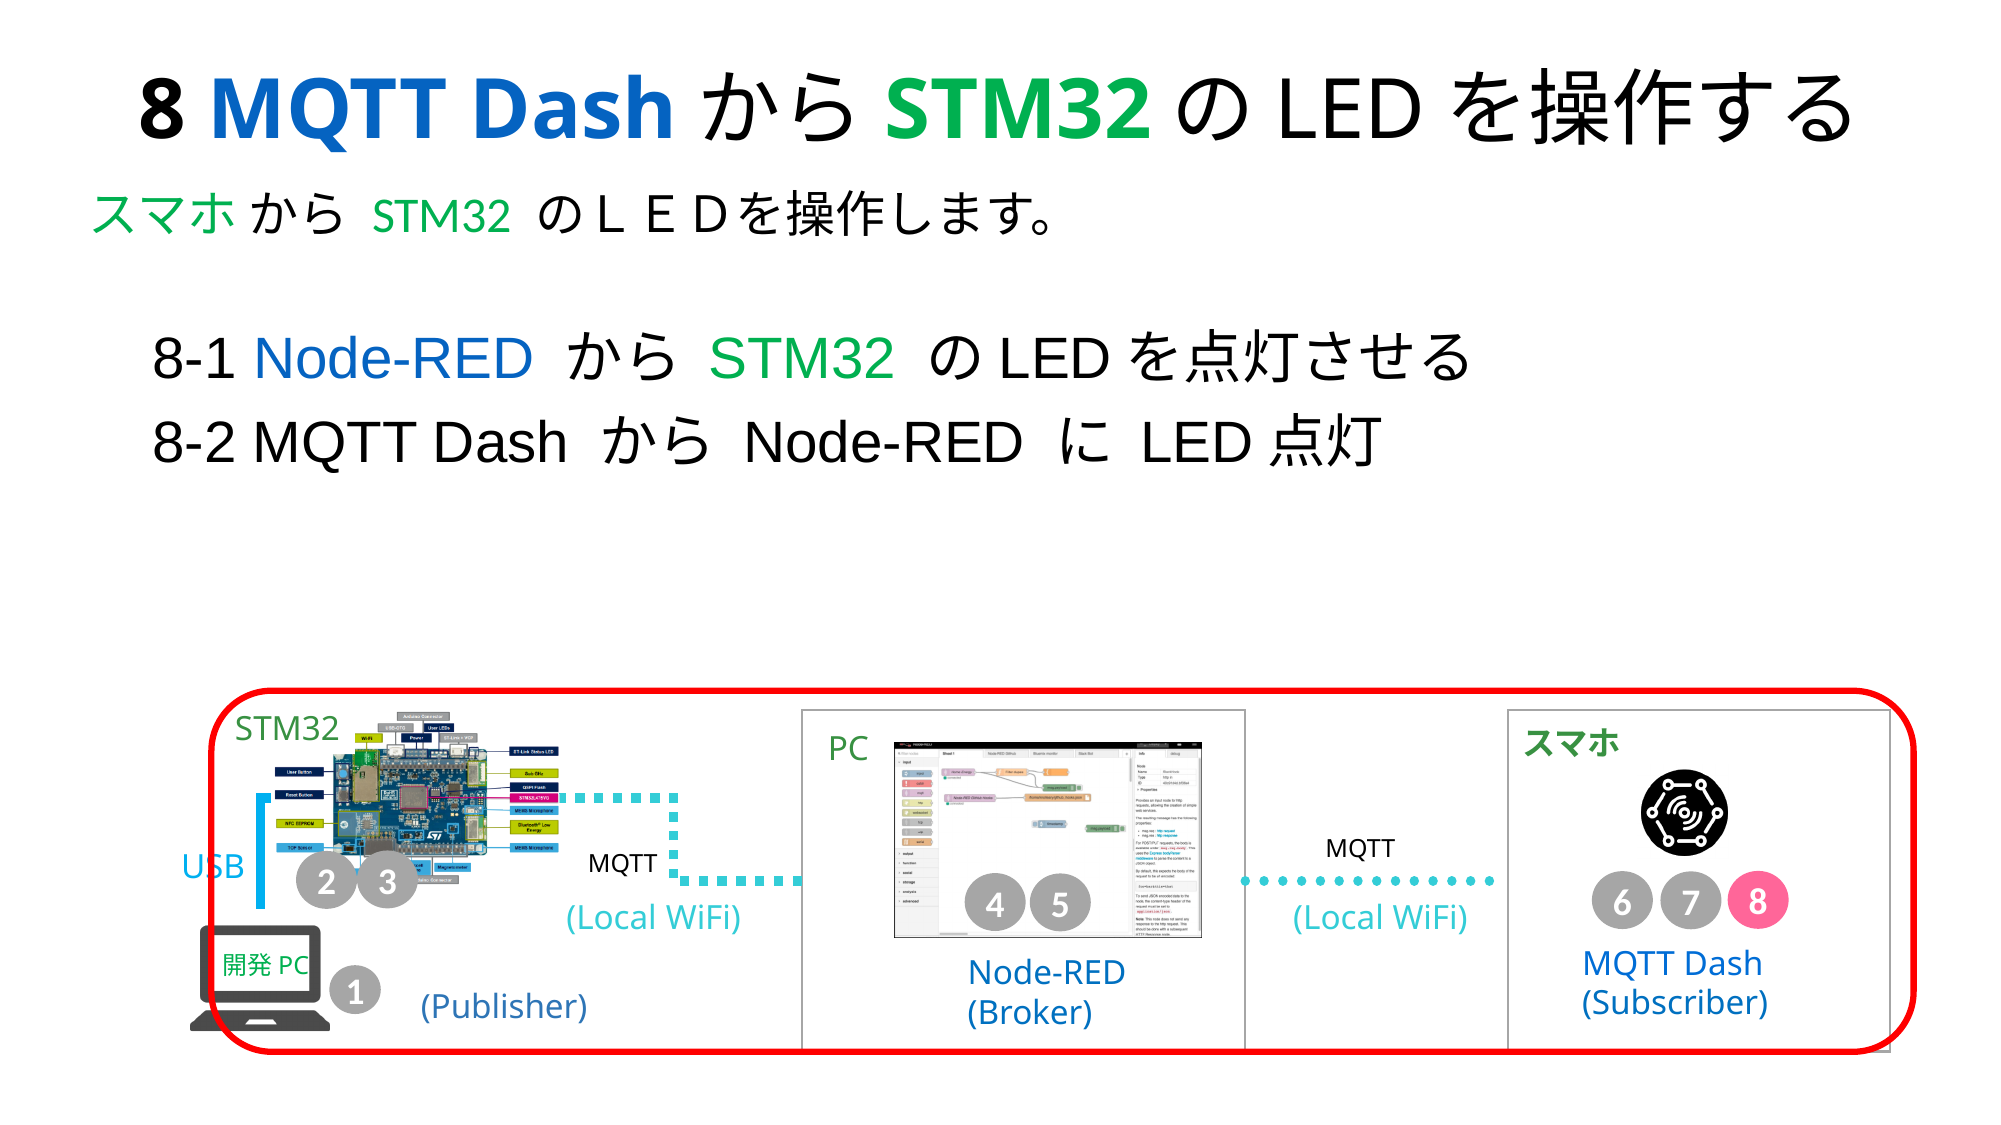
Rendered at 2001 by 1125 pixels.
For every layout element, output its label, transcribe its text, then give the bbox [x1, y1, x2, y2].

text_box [158, 699, 1891, 1052]
text_box 8-1 Node-RED から STM32 のLEDを点灯させる 8-2 MQTT Dash から Node-RED に LED点灯 [137, 321, 1863, 638]
text_box [239, 689, 1886, 699]
text_box スマホ から STM32 のＬＥＤを操作します。 [74, 174, 2000, 250]
text_box [1891, 702, 1915, 1040]
title 8 MQTT DashからSTM32のLEDを操作する [0, 2, 2000, 220]
